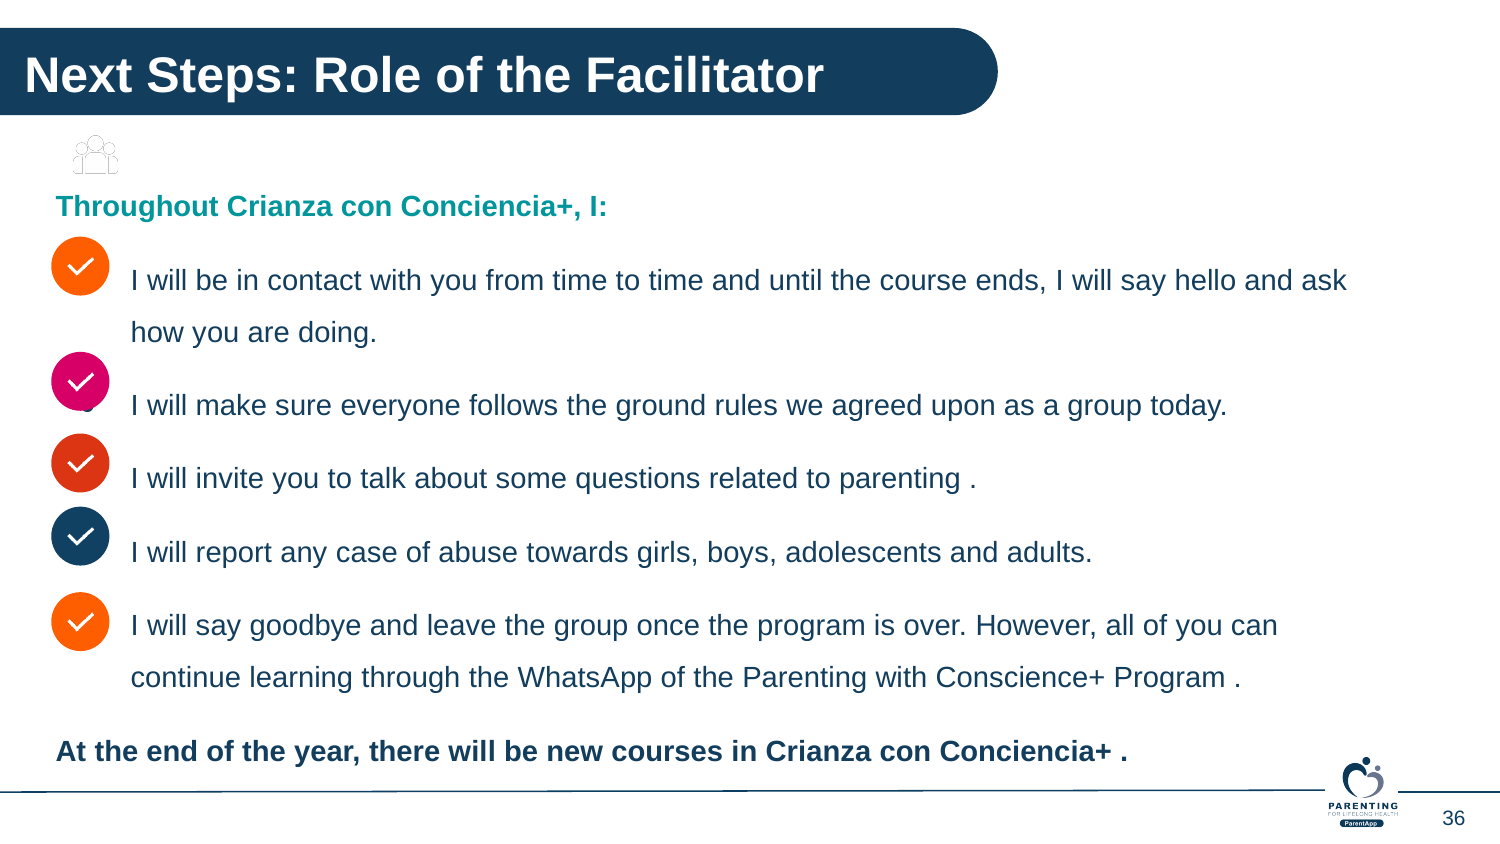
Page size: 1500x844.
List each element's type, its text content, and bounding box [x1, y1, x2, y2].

text_box Throughout Crianza con Conciencia+, I: I will be in contact with you from time to time and until the course ends, I will say hello and ask how you are doing. I will make sure everyone follows the ground rules we agreed upon as a group today. I will invite you to talk about some questions related to parenting . I will report any case of abuse towards girls, boys, adolescents and adults. I will say goodbye and leave the group once the program is over. However, all of you can continue learning through the WhatsApp of the Parenting with Conscience+ Program . At the end of the year, there will be new courses in Crianza con Conciencia+ . [40, 162, 1368, 775]
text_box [50, 506, 110, 566]
picture [73, 131, 119, 177]
picture [1328, 756, 1398, 828]
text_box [50, 591, 110, 652]
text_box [50, 236, 110, 296]
text_box [0, 27, 978, 116]
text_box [50, 433, 110, 493]
text_box Next Steps: Role of the Facilitator [9, 35, 1182, 111]
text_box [50, 351, 110, 411]
